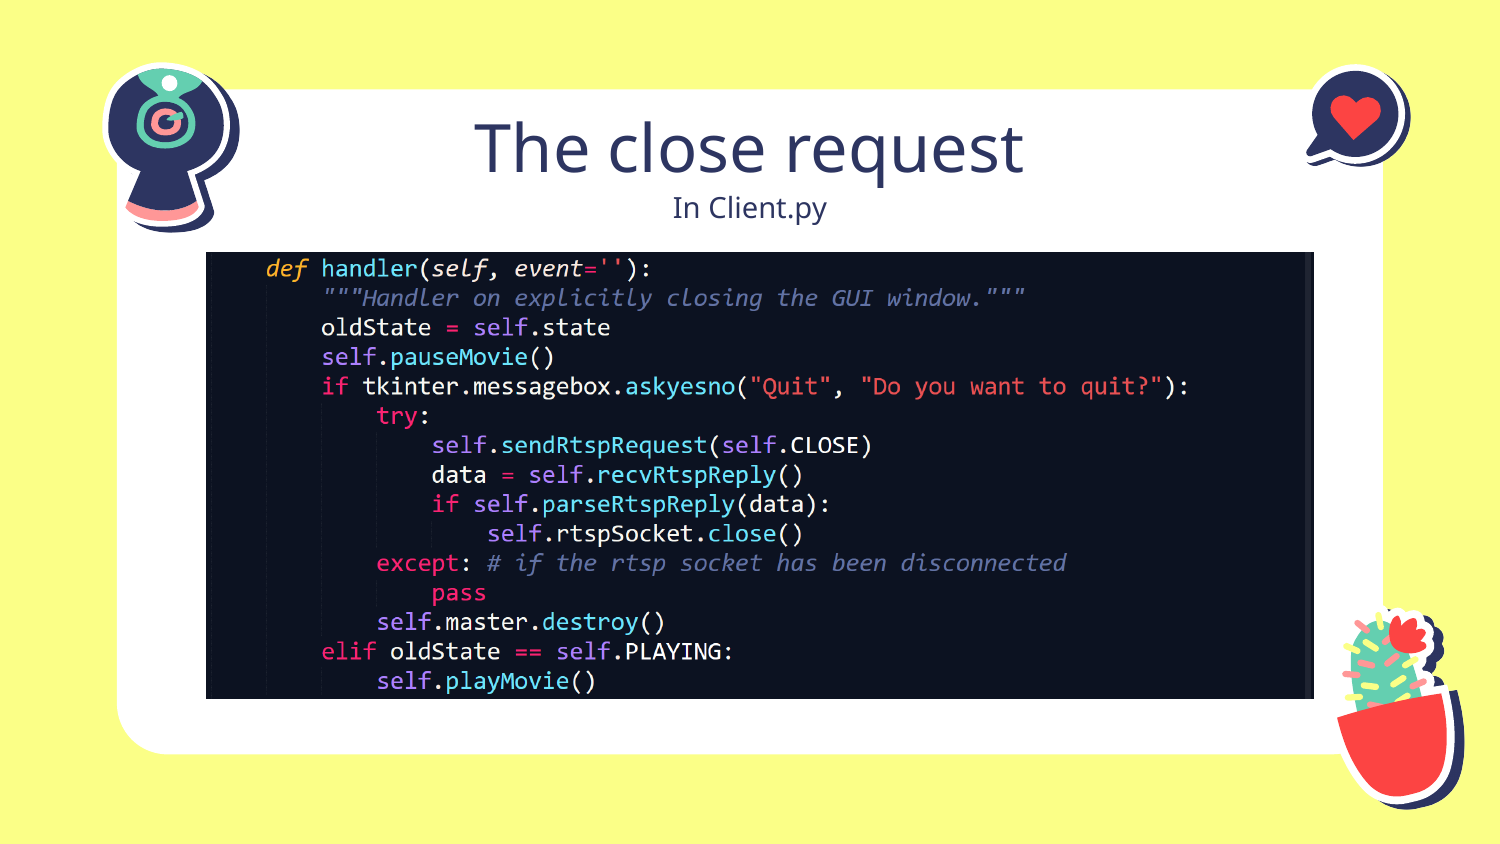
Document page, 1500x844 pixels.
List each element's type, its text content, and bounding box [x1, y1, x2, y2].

picture [205, 252, 1314, 700]
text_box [1301, 66, 1405, 162]
title The close request [237, 89, 1383, 177]
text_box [1327, 603, 1456, 805]
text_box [104, 64, 232, 225]
subtitle In Client.py [0, 177, 1500, 238]
